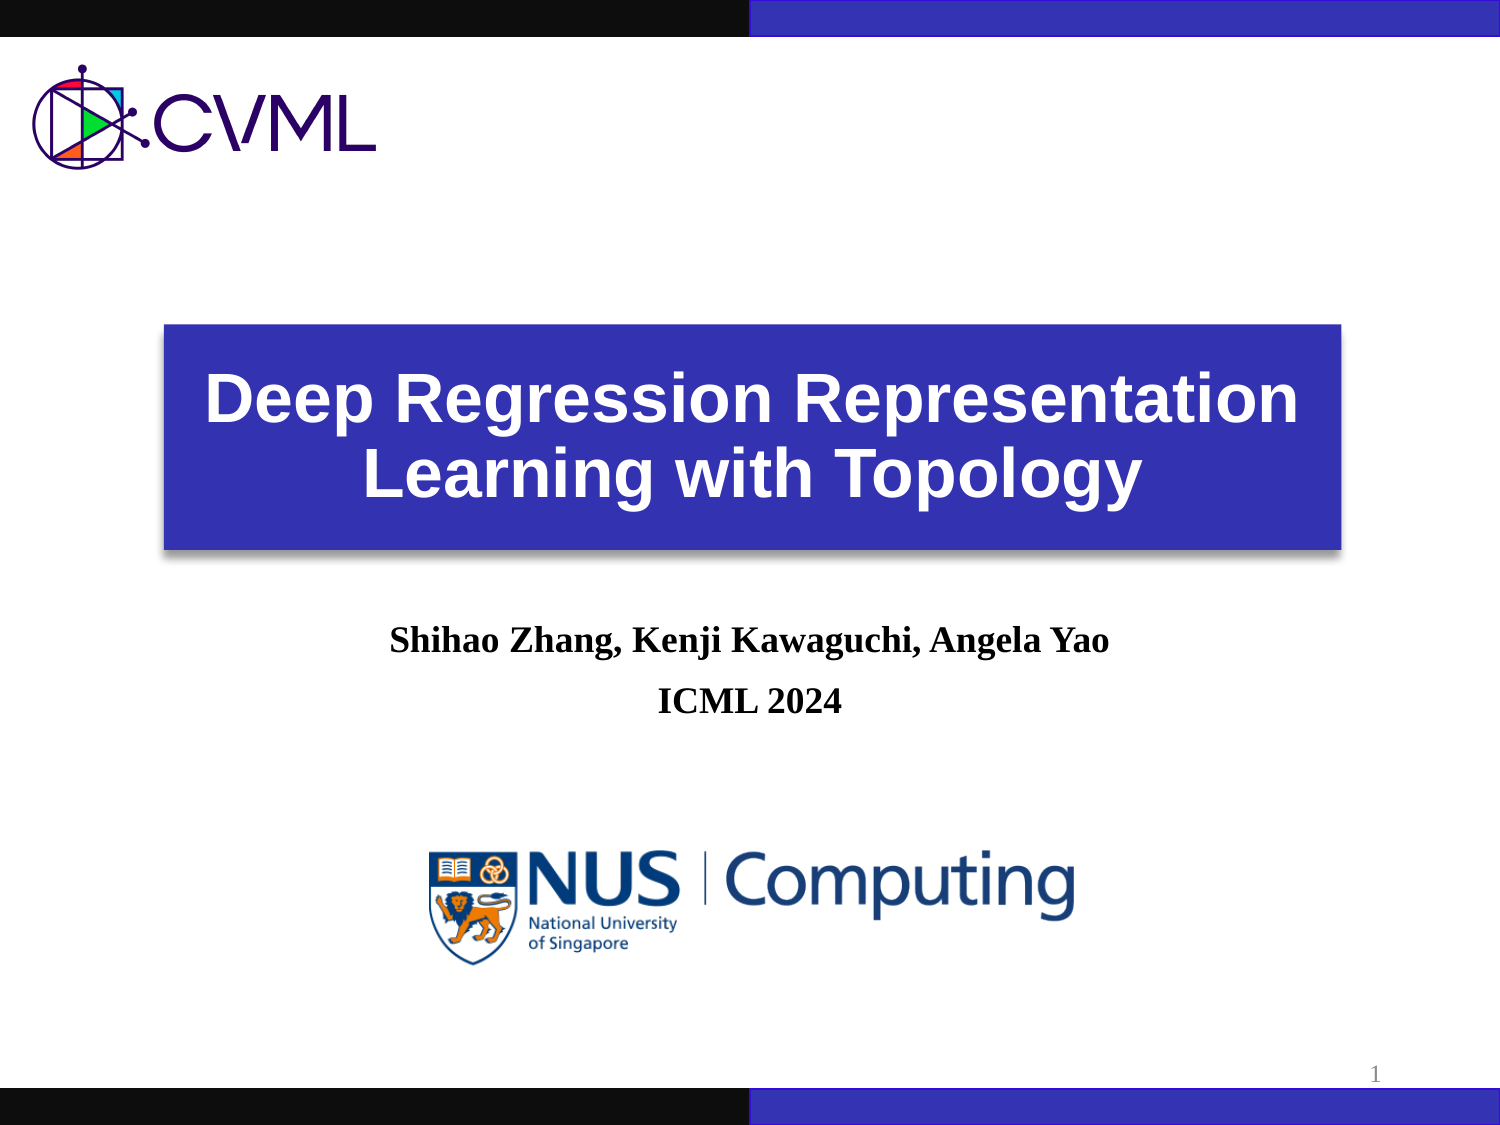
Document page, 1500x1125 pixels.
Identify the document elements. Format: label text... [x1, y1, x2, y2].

list Deep Regression Representation Learning with Topology [163, 324, 1342, 550]
text_box Shihao Zhang, Kenji Kawaguchi, Angela Yao ICML 2024 [187, 612, 1313, 797]
slide_number 1 [1059, 1042, 1397, 1103]
picture [429, 845, 1076, 973]
picture [0, 0, 460, 341]
